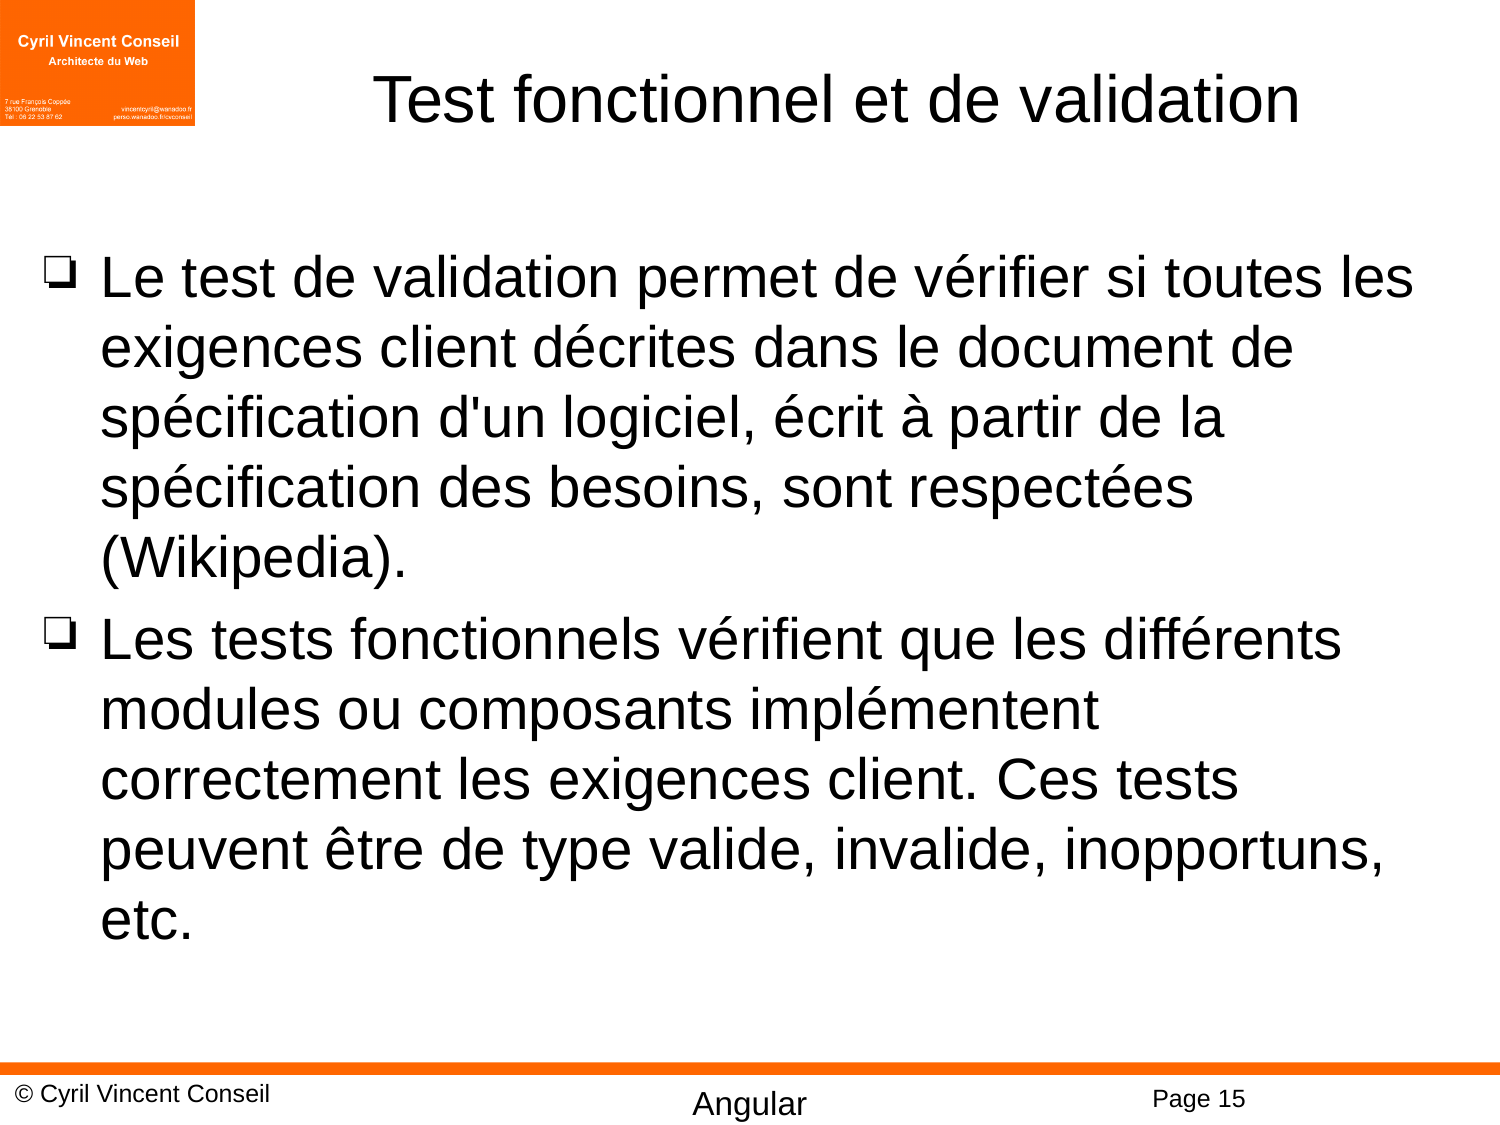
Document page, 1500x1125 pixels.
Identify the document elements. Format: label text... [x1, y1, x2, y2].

picture [0, 0, 195, 126]
list Le test de validation permet de vérifier si toutes les exigences client décrites dans le document de spécification d'un logiciel, écrit à partir de la spécification des besoins, sont respectées (Wikipedia). Les tests fonctionnels vérifient que les différents modules ou composants implémentent correctement les exigences client. Ces tests peuvent être de type valide, invalide, inopportuns, etc. [29, 231, 1468, 1059]
title Test fonctionnel et de validation [194, 2, 1480, 190]
